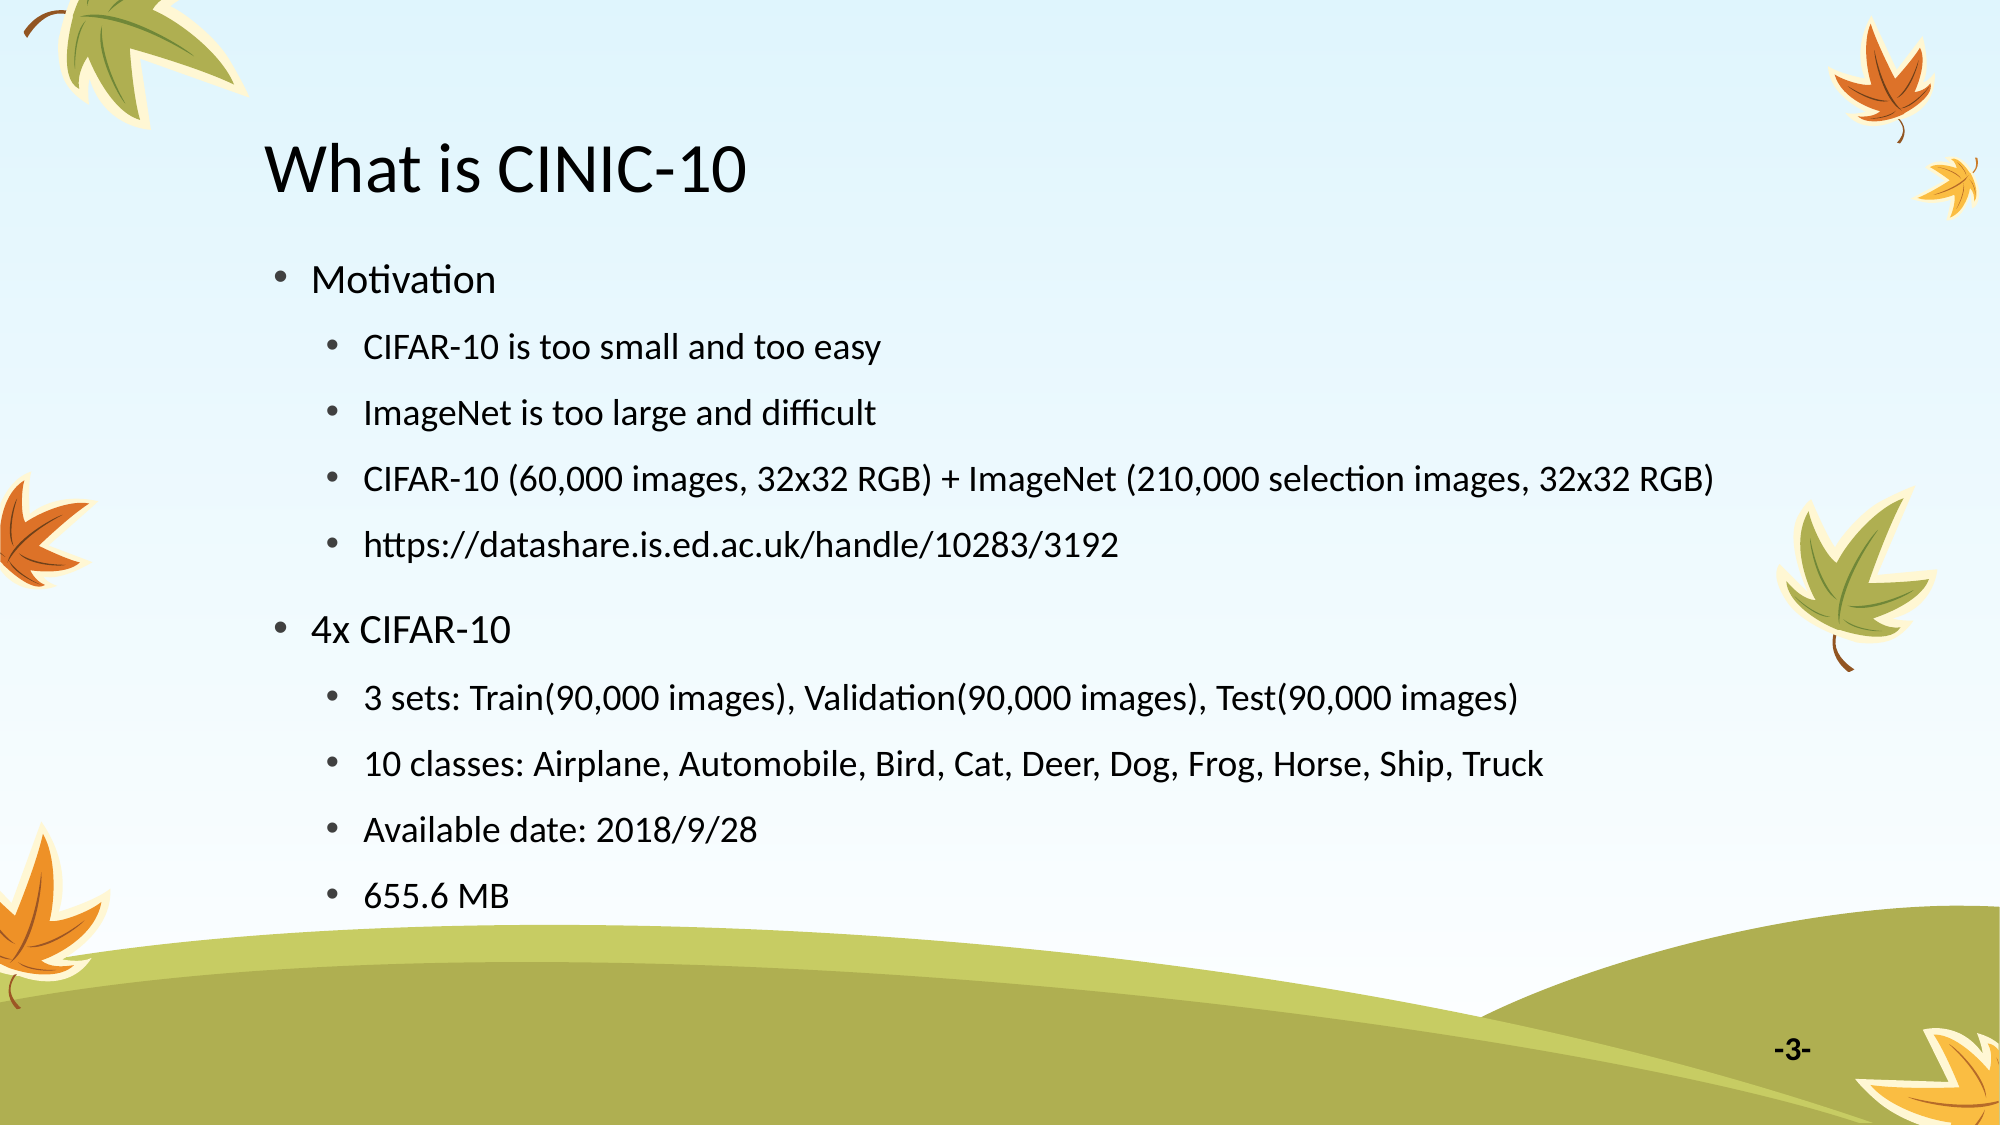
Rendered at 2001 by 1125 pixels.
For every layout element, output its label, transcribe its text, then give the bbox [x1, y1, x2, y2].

list Motivation CIFAR-10 is too small and too easy ImageNet is too large and difficult CIFAR-10 (60,000 images, 32x32 RGB) + ImageNet (210,000 selection images, 32x32 RGB) https://datashare.is.ed.ac.uk/handle/10283/3192 4x CIFAR-10 3 sets: Train(90,000 images), Validation(90,000 images), Test(90,000 images) 10 classes: Airplane, Automobile, Bird, Cat, Deer, Dog, Frog, Horse, Ship, Truck Available date: 2018/9/28 655.6 MB [250, 243, 1750, 925]
title What is CINIC-10 [249, 12, 1749, 216]
